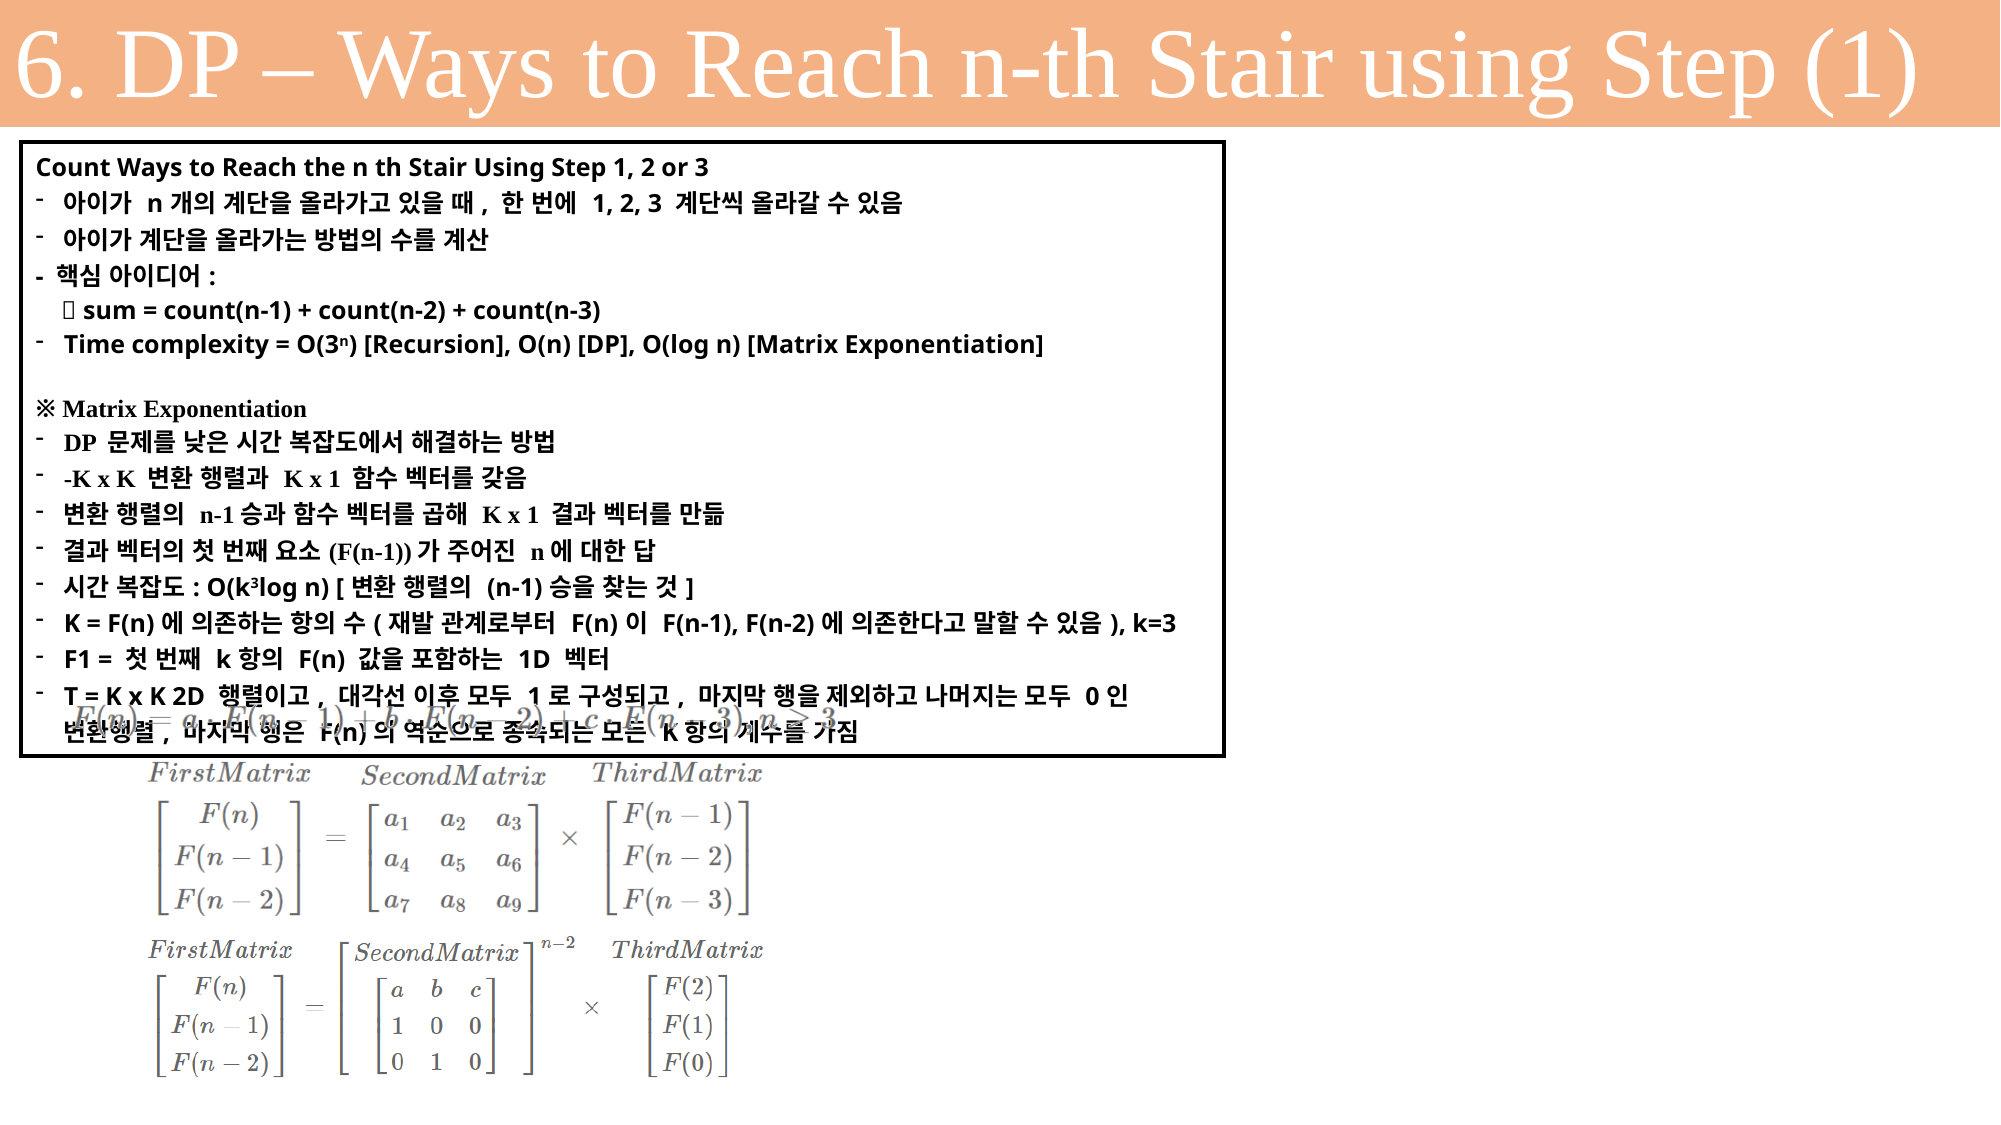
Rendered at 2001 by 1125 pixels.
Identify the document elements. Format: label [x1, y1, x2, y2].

picture [67, 686, 841, 1093]
table_header [23, 144, 1222, 754]
text_box [0, 0, 2000, 128]
